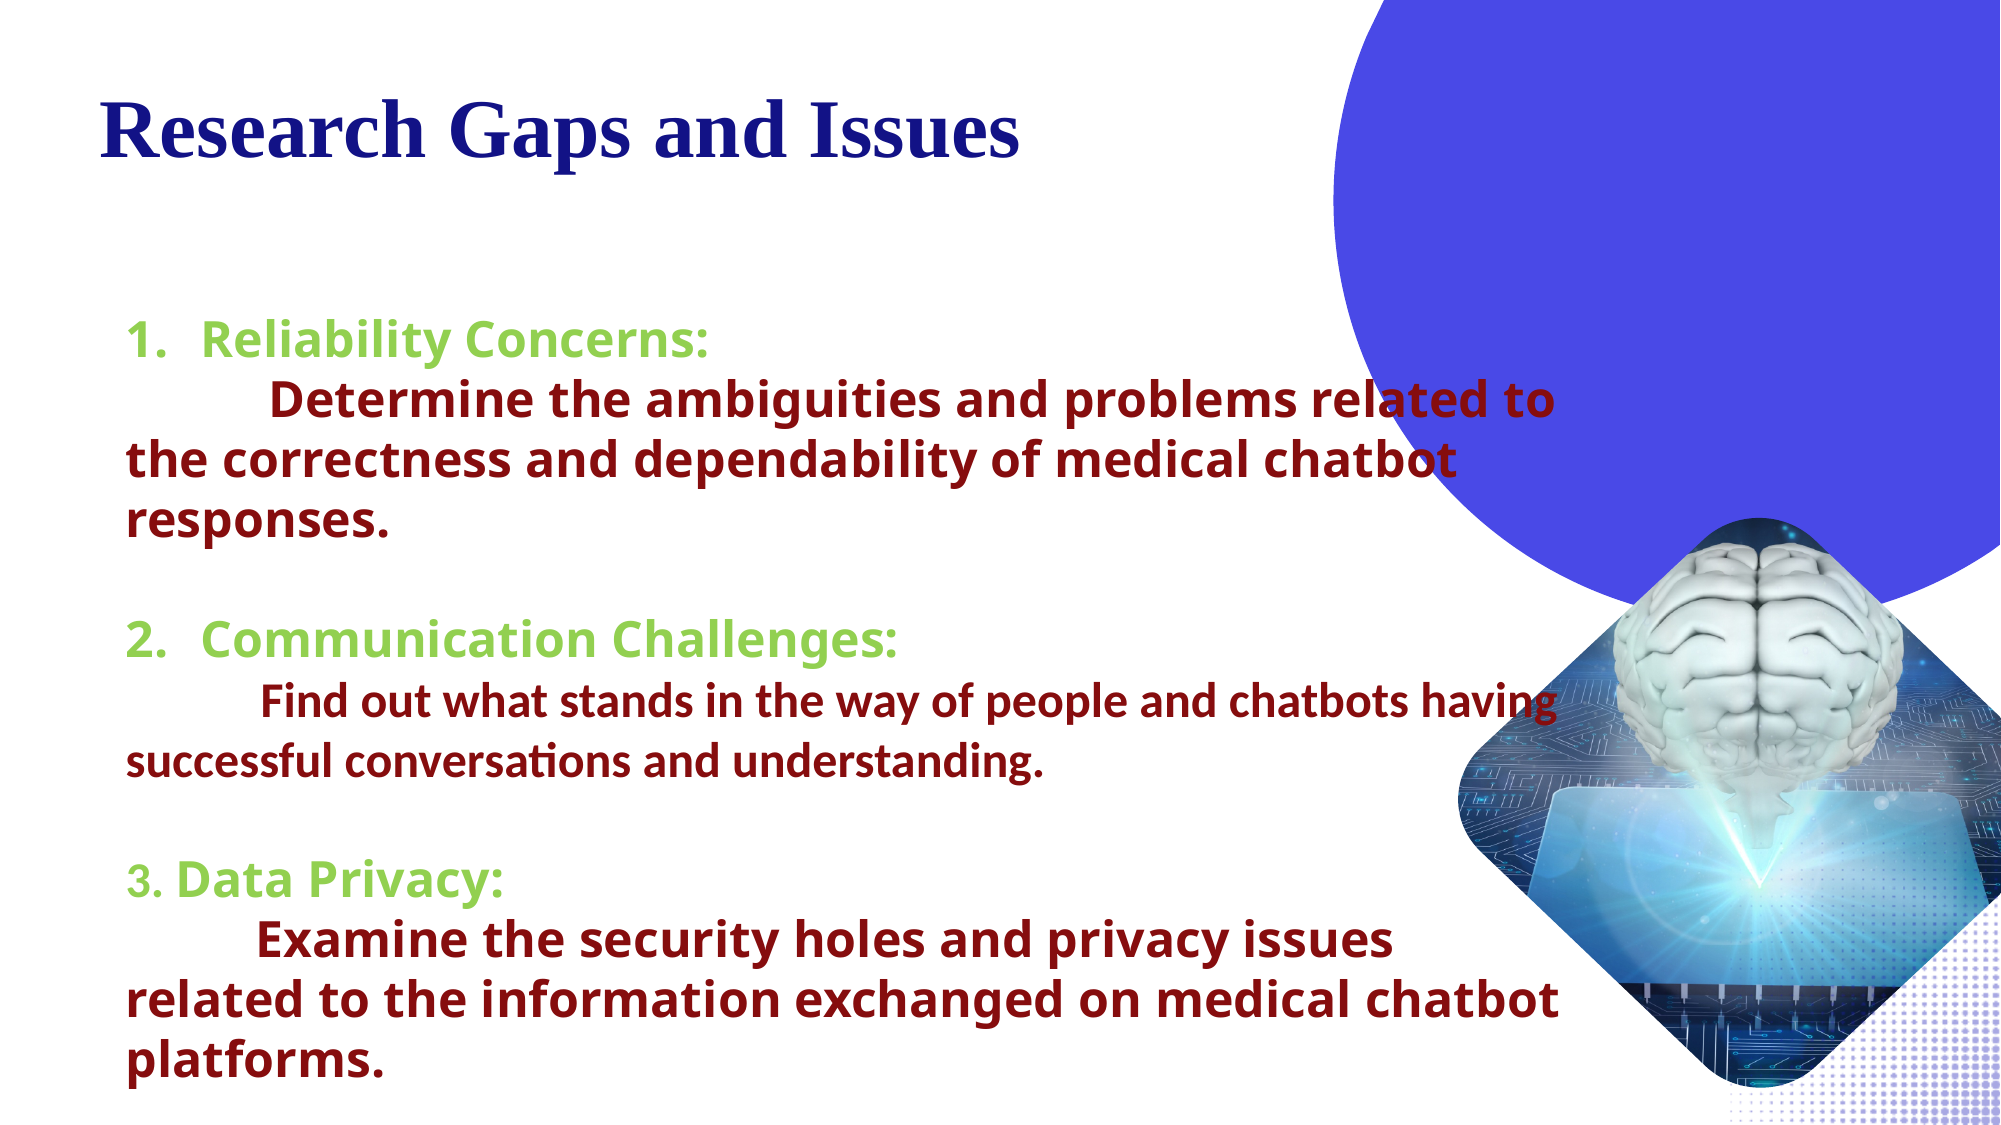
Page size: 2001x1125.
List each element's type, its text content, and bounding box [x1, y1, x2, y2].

text_box Reliability Concerns: Determine the ambiguities and problems related to the correctness and dependability of medical chatbot responses. Communication Challenges: Find out what stands in the way of people and chatbots having successful conversations and understanding. 3. Data Privacy: Examine the security holes and privacy issues related to the information exchanged on medical chatbot platforms. [110, 300, 1579, 1125]
picture [1458, 517, 2001, 1110]
text_box Research Gaps and Issues [84, 52, 1087, 296]
text_box [1332, 0, 2000, 517]
